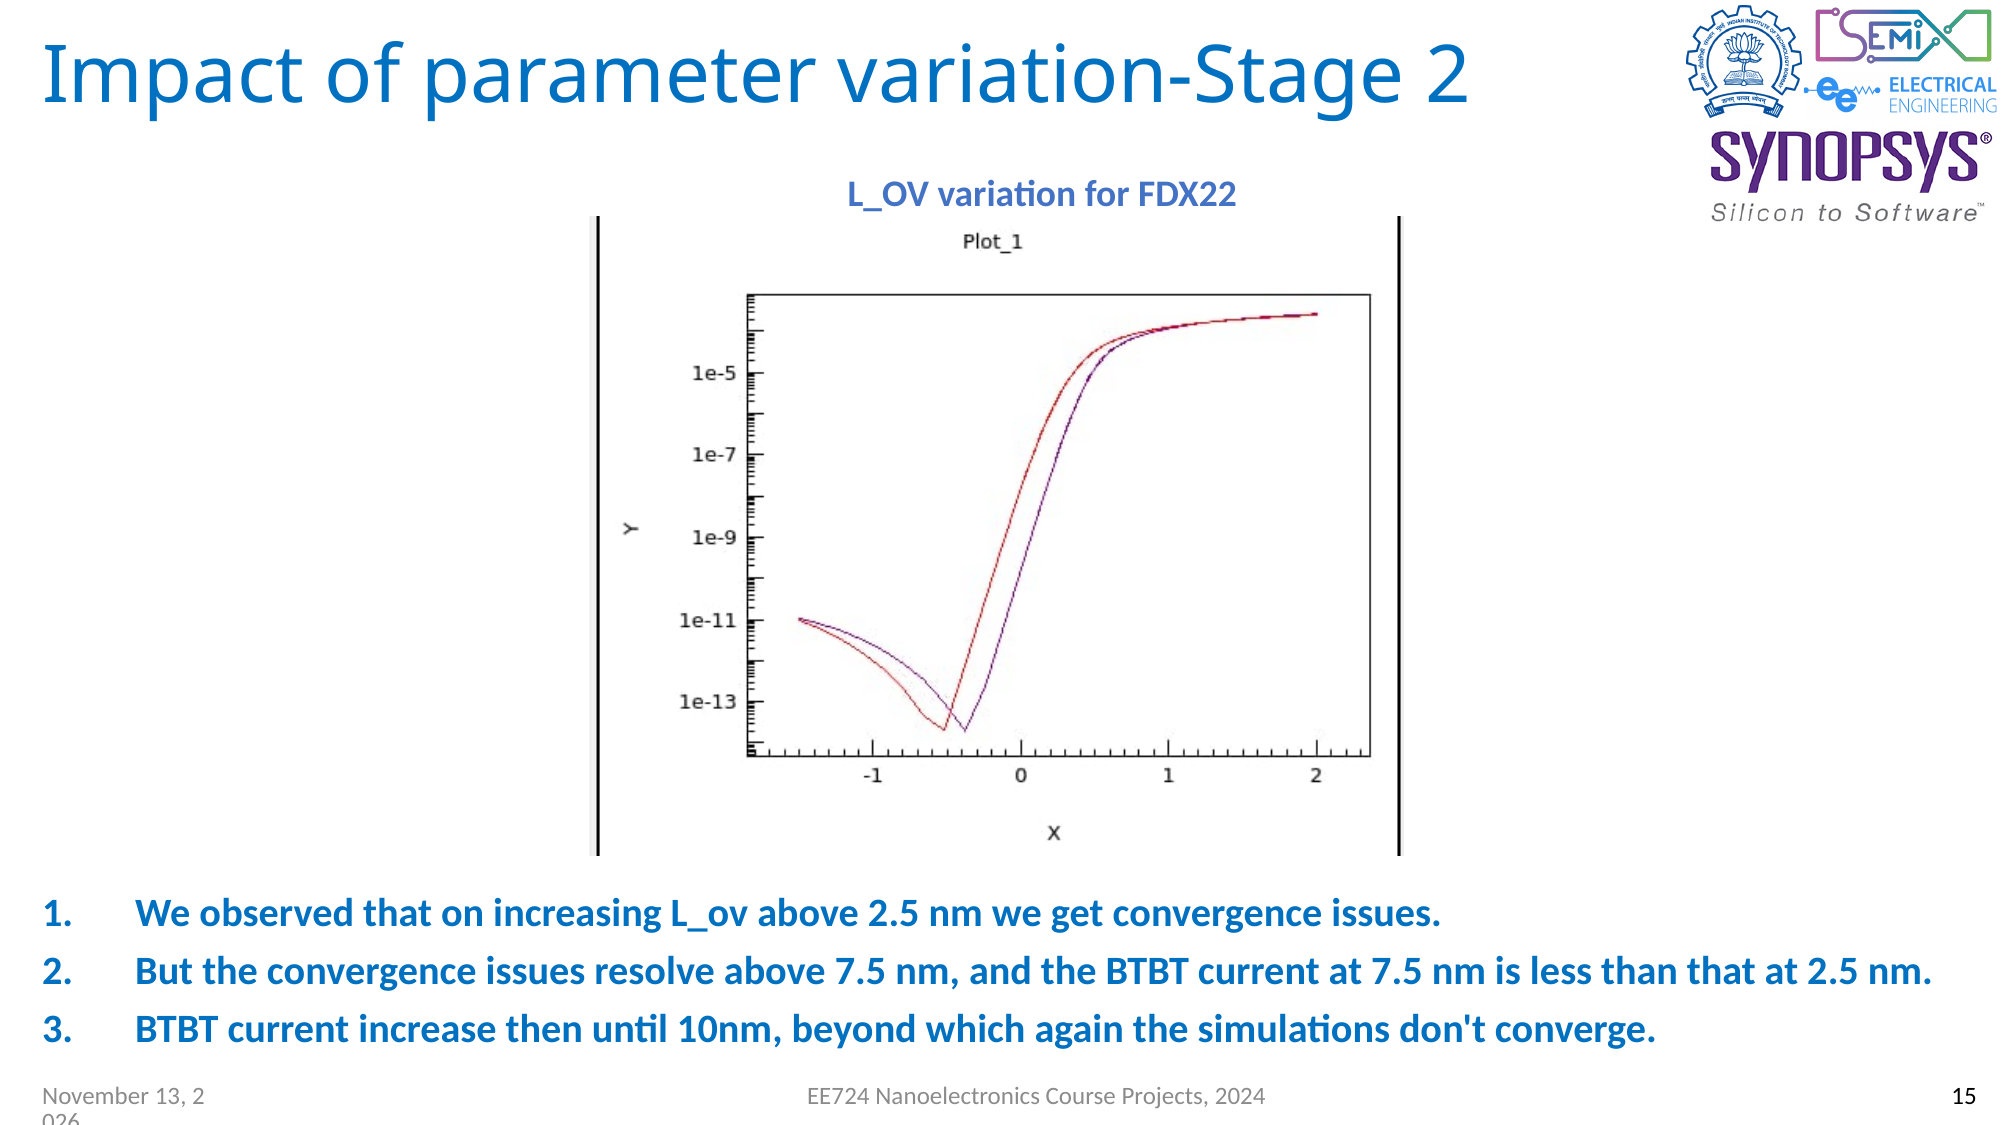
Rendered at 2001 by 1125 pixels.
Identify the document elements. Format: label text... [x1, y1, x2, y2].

picture [1806, 0, 1995, 71]
title Impact of parameter variation-Stage 2 [26, 25, 1822, 128]
picture [1822, 73, 1997, 119]
list We observed that on increasing L_ov above 2.5 nm we get convergence issues. But the convergence issues resolve above 7.5 nm, and the BTBT current at 7.5 nm is less than that at 2.5 nm. BTBT current increase then until 10nm, beyond which again the simulations don't converge. [26, 884, 1966, 1064]
text_box L_OV variation for FDX22 [724, 161, 1276, 216]
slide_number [26, 1065, 223, 1125]
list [589, 216, 1404, 856]
picture [1686, 5, 1802, 25]
footer EE724 Nanoelectronics Course Projects, 2024 [453, 1065, 1621, 1125]
slide_number 15 [1867, 1065, 1992, 1125]
picture [1700, 124, 2001, 229]
